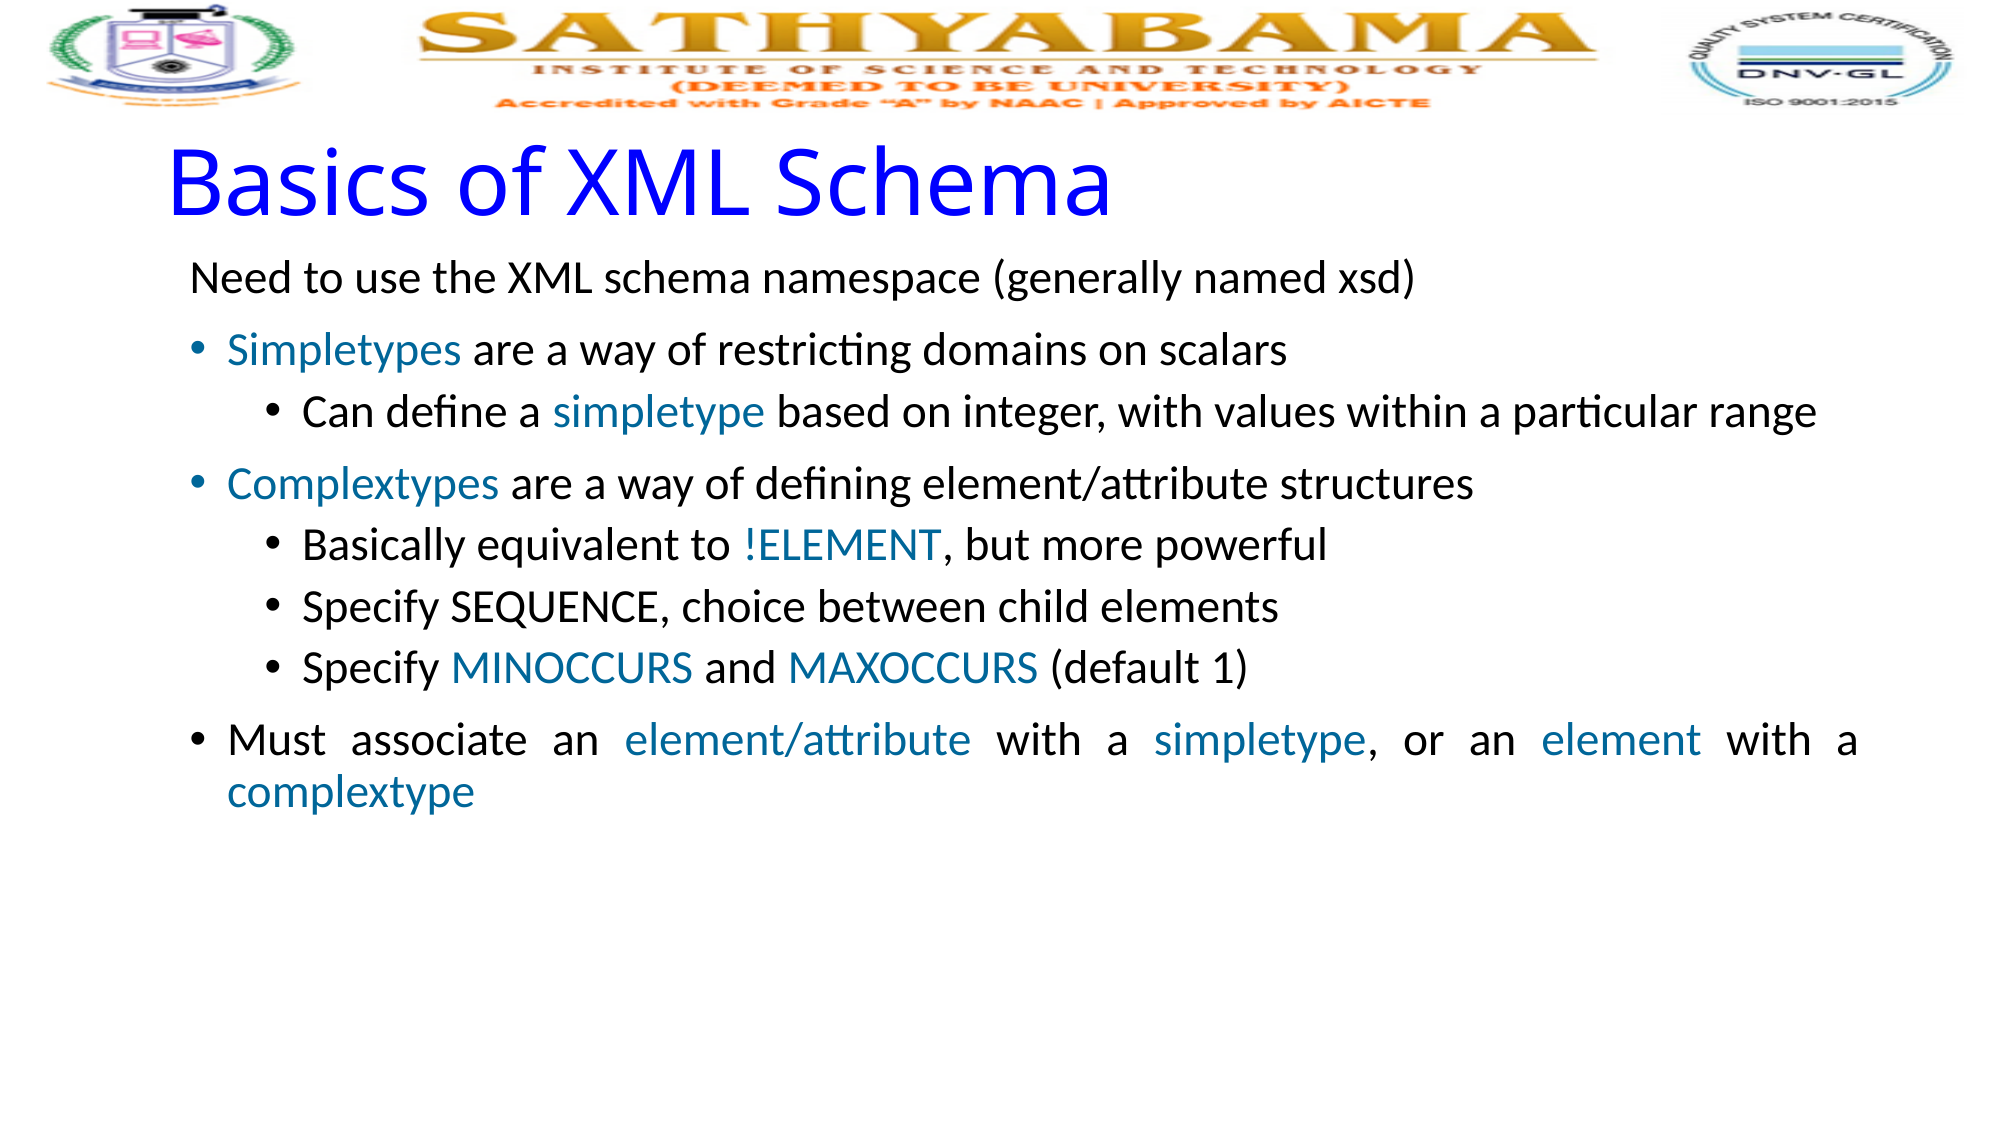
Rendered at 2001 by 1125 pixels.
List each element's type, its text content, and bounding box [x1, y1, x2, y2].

picture [0, 0, 2000, 126]
title Basics of XML Schema [150, 54, 1850, 317]
list Need to use the XML schema namespace (generally named xsd) Simpletypes are a way of restricting domains on scalars Can define a simpletype based on integer, with values within a particular range Complextypes are a way of defining element/attribute structures Basically equivalent to !ELEMENT, but more powerful Specify SEQUENCE, choice between child elements Specify MINOCCURS and MAXOCCURS (default 1) Must associate an element/attribute with a simpletype, or an element with a complextype [174, 244, 1875, 1039]
